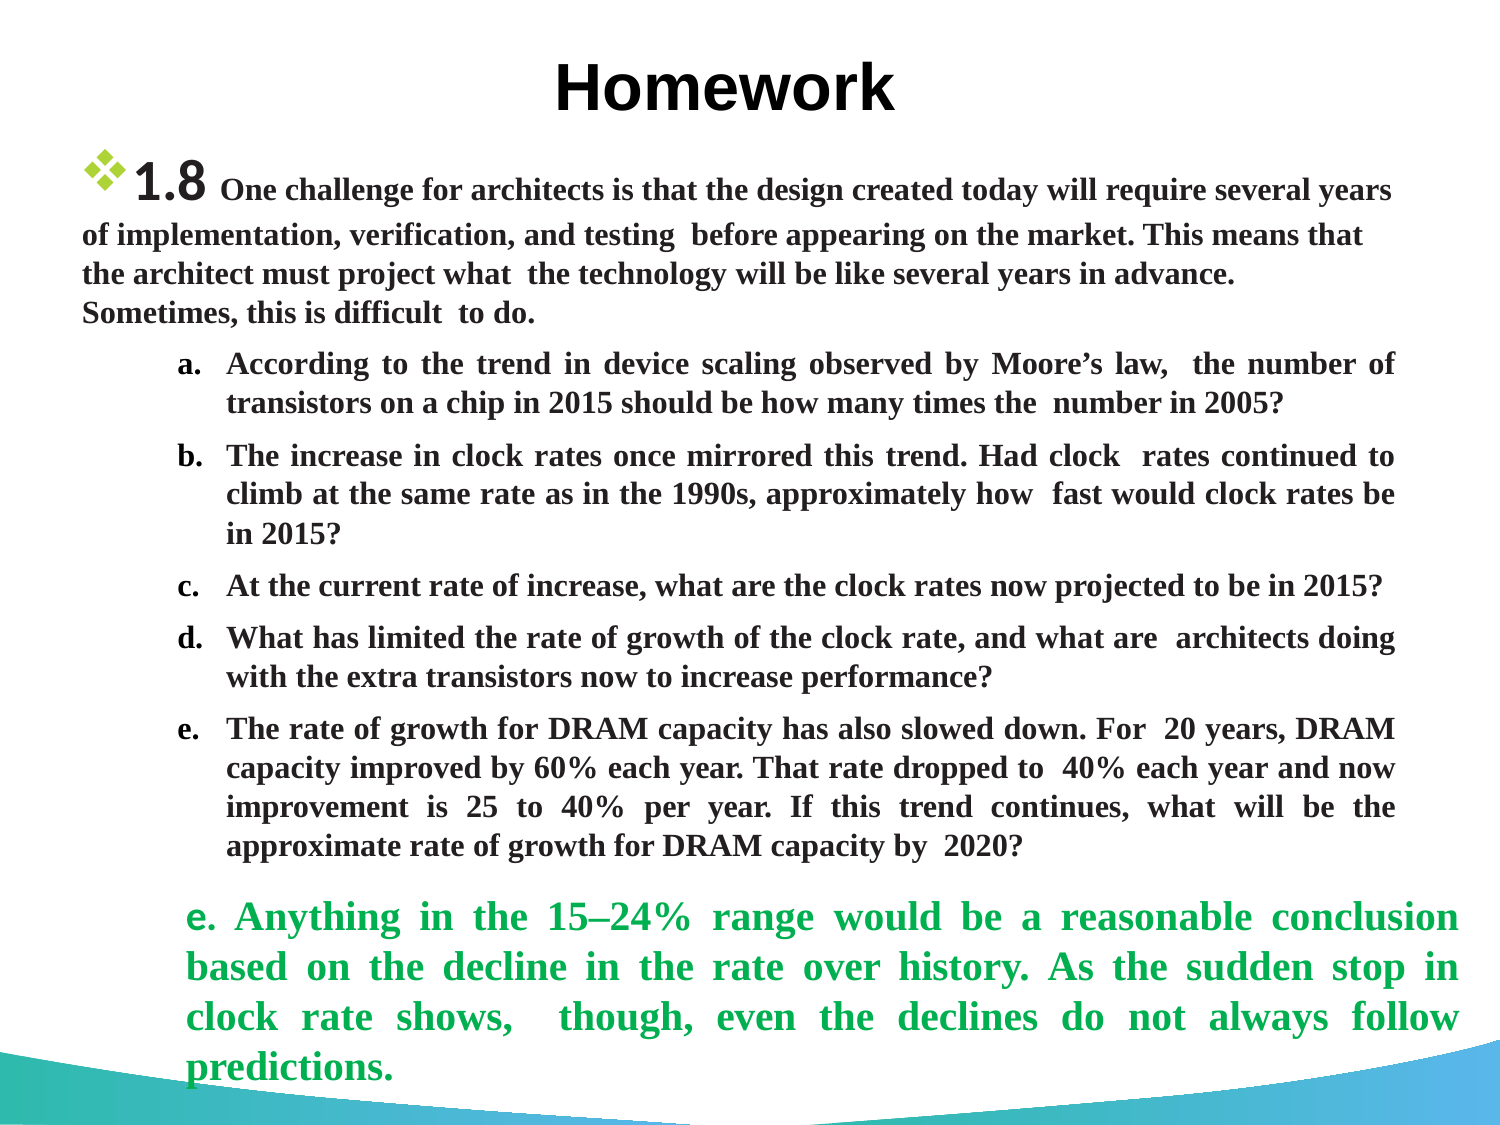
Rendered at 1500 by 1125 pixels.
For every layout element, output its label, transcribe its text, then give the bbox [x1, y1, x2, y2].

title Homework [137, 37, 1313, 130]
text_box 1.8 One challenge for architects is that the design created today will require several years of implementation, verification, and testing before appearing on the market. This means that the architect must project what the technology will be like several years in advance. Sometimes, this is difficult to do. According to the trend in device scaling observed by Moore’s law, the number of transistors on a chip in 2015 should be how many times the number in 2005? The increase in clock rates once mirrored this trend. Had clock rates continued to climb at the same rate as in the 1990s, approximately how fast would clock rates be in 2015? At the current rate of increase, what are the clock rates now projected to be in 2015? What has limited the rate of growth of the clock rate, and what are architects doing with the extra transistors now to increase performance? The rate of growth for DRAM capacity has also slowed down. For 20 years, DRAM capacity improved by 60% each year. That rate dropped to 40% each year and now improvement is 25 to 40% per year. If this trend continues, what will be the approximate rate of growth for DRAM capacity by 2020? [64, 134, 1412, 882]
text_box e. Anything in the 15–24% range would be a reasonable conclusion based on the decline in the rate over history. As the sudden stop in clock rate shows, though, even the declines do not always follow predictions. [171, 881, 1476, 1097]
